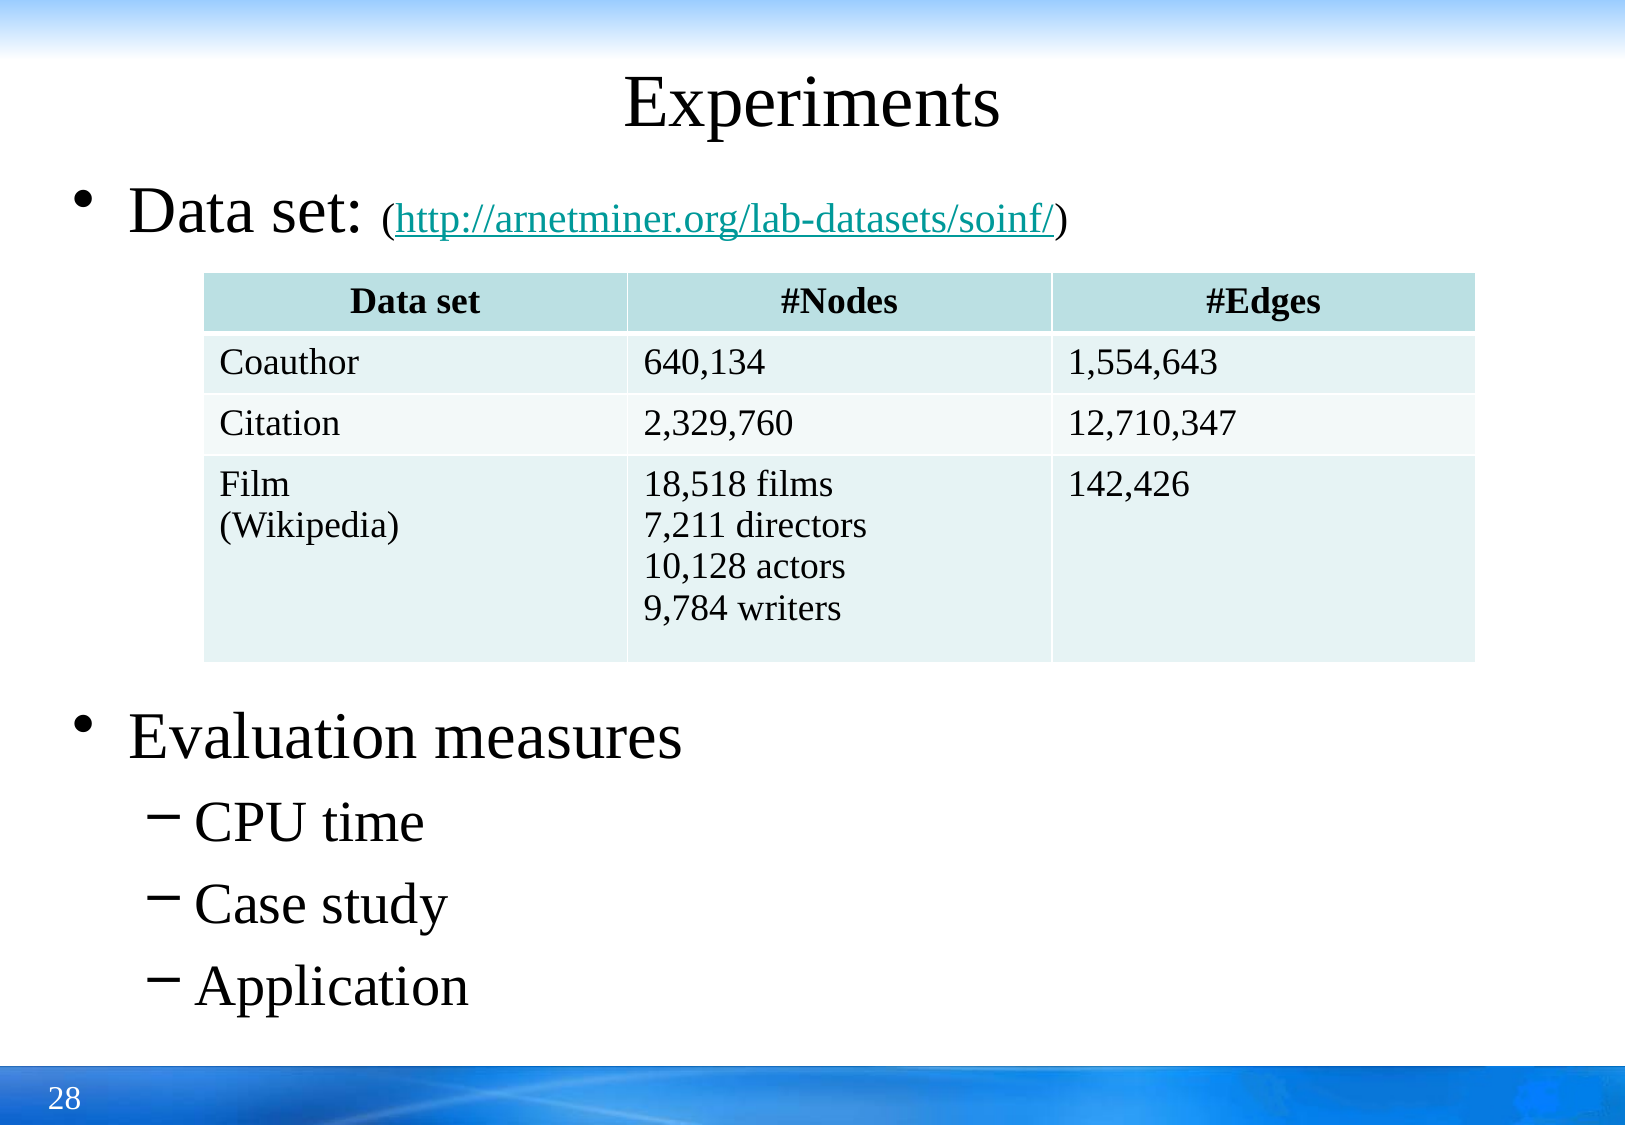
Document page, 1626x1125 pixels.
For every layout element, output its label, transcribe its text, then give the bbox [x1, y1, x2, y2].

picture [0, 1066, 1625, 1125]
table_cell 142,426 [1053, 456, 1475, 662]
title Experiments [44, 30, 1581, 162]
picture [68, 1098, 76, 1108]
table_cell Citation [204, 395, 627, 454]
table_cell 2,329,760 [628, 395, 1051, 454]
table_header #Nodes [628, 273, 1051, 331]
list Data set: (http://arnetminer.org/lab-datasets/soinf/) Evaluation measures CPU time Case study Application [57, 166, 1558, 1097]
table_cell 12,710,347 [1053, 395, 1475, 454]
table_cell Film (Wikipedia) [204, 456, 627, 662]
table_cell Coauthor [204, 336, 627, 393]
table_header Data set [204, 273, 627, 331]
table_cell 1,554,643 [1053, 336, 1475, 393]
table_cell 18,518 films 7,211 directors 10,128 actors 9,784 writers [628, 456, 1051, 662]
table_header #Edges [1053, 273, 1475, 331]
table_cell 640,134 [628, 336, 1051, 393]
